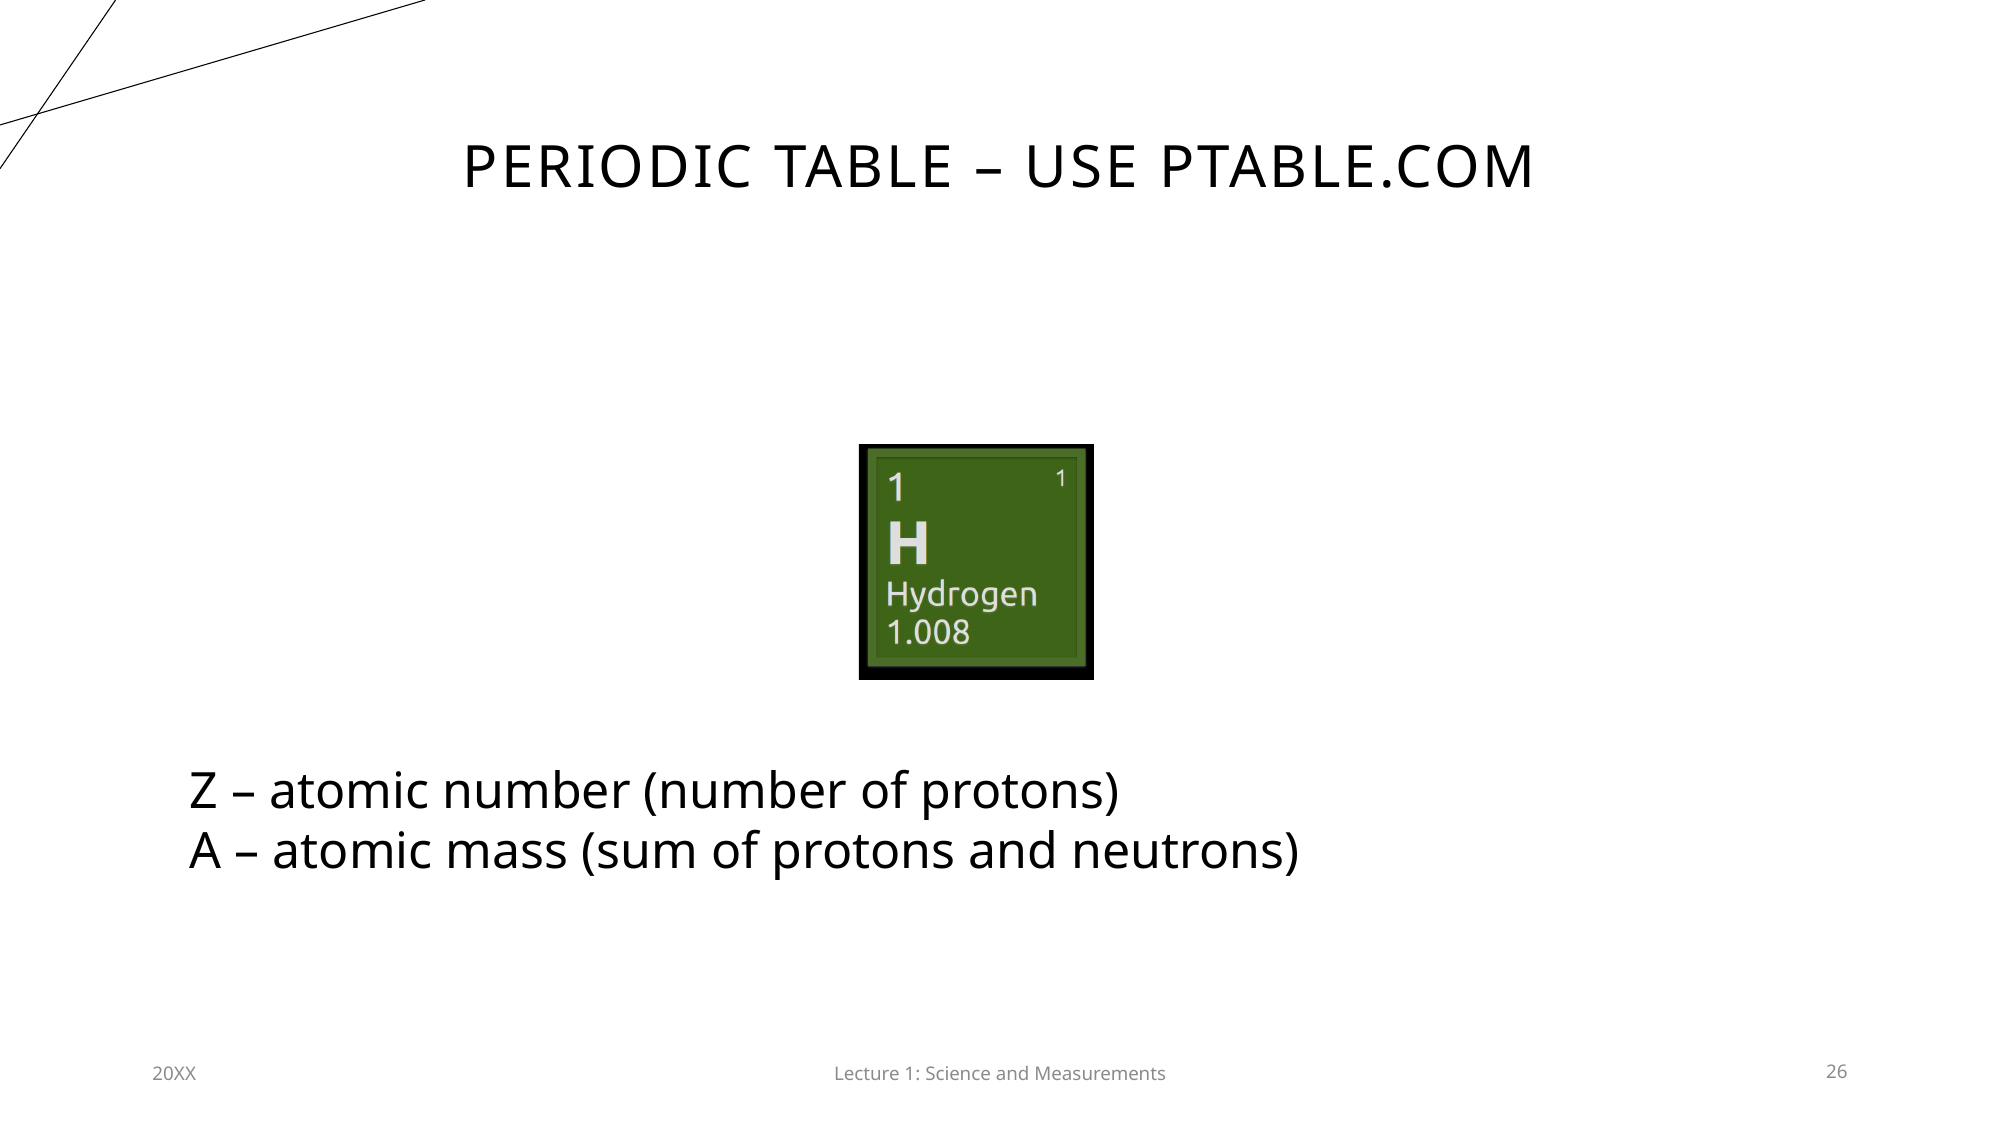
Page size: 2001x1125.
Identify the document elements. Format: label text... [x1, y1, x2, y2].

picture [858, 444, 1094, 680]
title Periodic Table – Use ptable.com [137, 59, 1863, 278]
footer Lecture 1: Science and Measurements​ [662, 1042, 1338, 1103]
text_box Z – atomic number (number of protons) A – atomic mass (sum of protons and neutrons) [175, 751, 1846, 887]
slide_number 20XX [137, 1042, 588, 1103]
slide_number 26 [1412, 1042, 1863, 1103]
